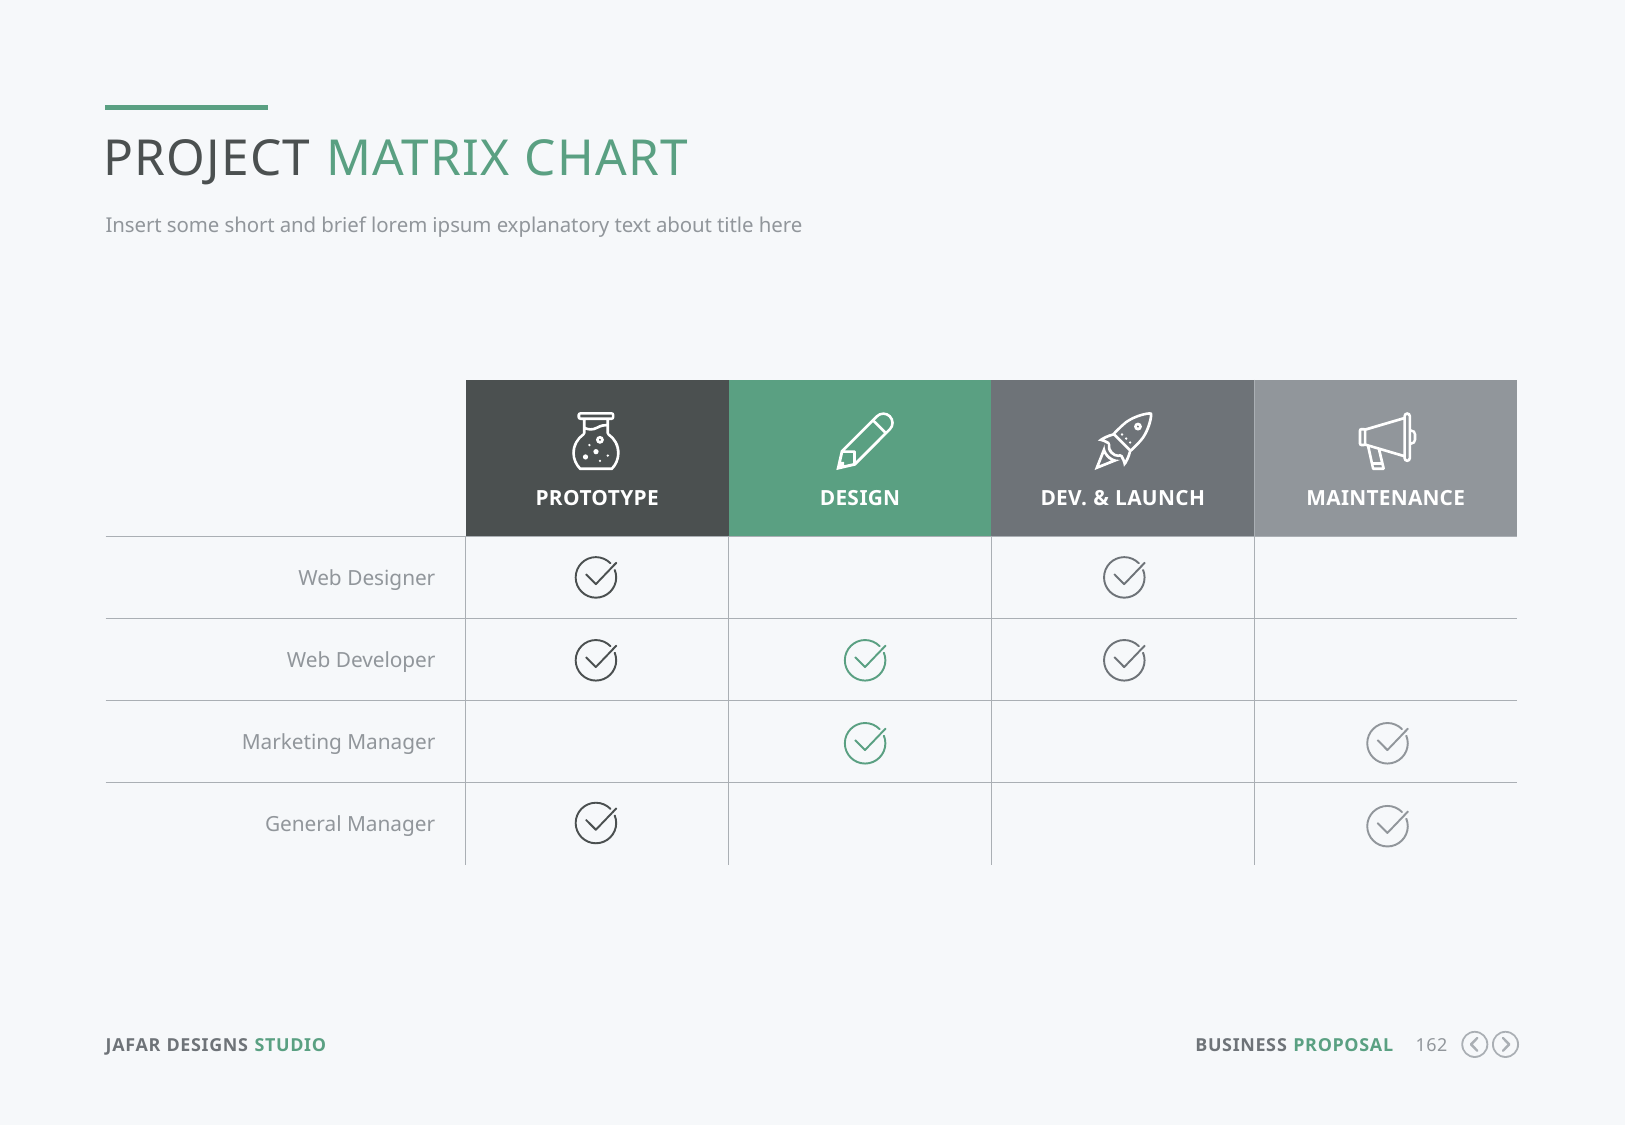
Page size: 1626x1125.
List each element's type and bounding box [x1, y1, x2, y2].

table_cell [106, 783, 465, 865]
table_cell [106, 537, 465, 618]
text_box [1113, 561, 1146, 586]
table_cell [466, 783, 728, 865]
list [103, 125, 1518, 188]
table_cell [106, 619, 465, 700]
text_box [1366, 804, 1409, 848]
table_cell [1255, 537, 1517, 618]
table_cell [1255, 783, 1517, 865]
text_box [574, 801, 618, 845]
table_cell [466, 619, 728, 700]
table_cell [992, 783, 1254, 865]
text_box [1113, 644, 1146, 669]
text_box [1103, 639, 1146, 682]
text_box [572, 412, 620, 471]
table_cell [1255, 619, 1517, 700]
text_box [1094, 412, 1153, 471]
text_box [843, 639, 887, 682]
text_box [1103, 556, 1146, 599]
text_box [574, 639, 618, 682]
text_box [574, 556, 618, 599]
table_cell [729, 619, 991, 700]
table_header [1255, 380, 1517, 536]
text_box [843, 722, 887, 765]
table_cell [466, 701, 728, 782]
text_box [836, 412, 894, 471]
table_cell [1255, 701, 1517, 782]
table_cell [466, 537, 728, 618]
table_cell [106, 701, 465, 782]
text_box [1366, 722, 1409, 765]
table_cell [992, 619, 1254, 700]
table_cell [729, 537, 991, 618]
text_box [1358, 412, 1417, 471]
table_cell [729, 701, 991, 782]
table_cell [992, 537, 1254, 618]
table_header [106, 380, 1254, 536]
table_cell [729, 783, 991, 865]
table_cell [992, 701, 1254, 782]
list [105, 209, 1519, 241]
